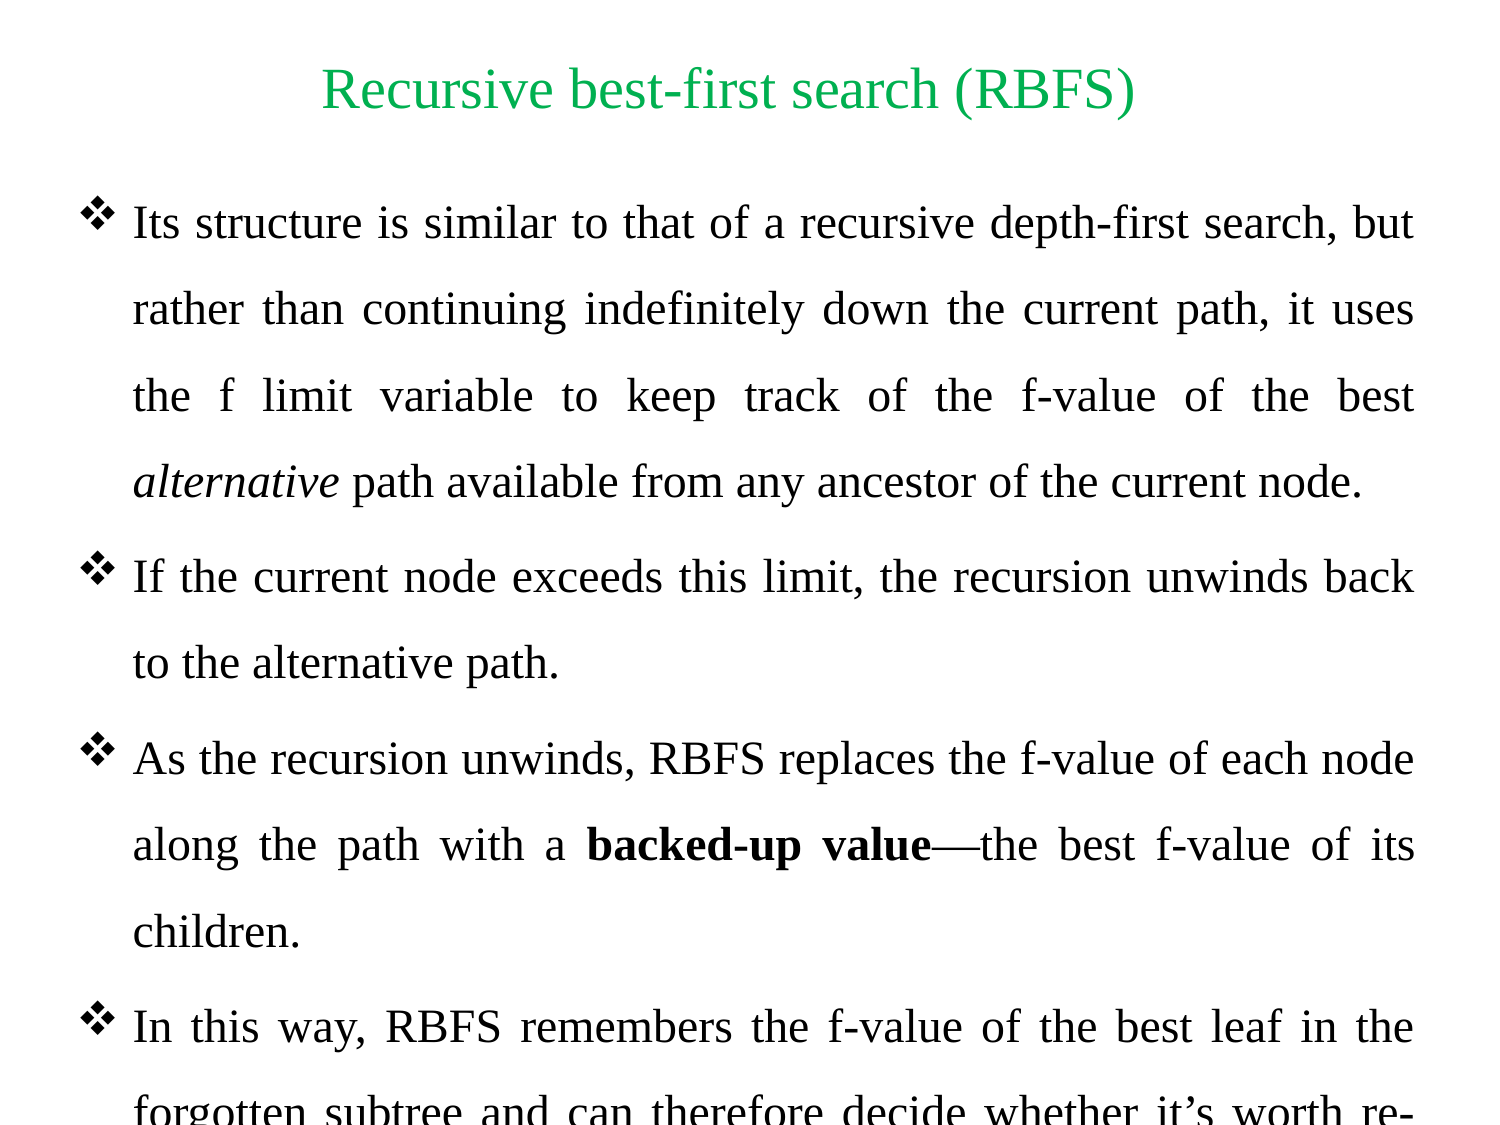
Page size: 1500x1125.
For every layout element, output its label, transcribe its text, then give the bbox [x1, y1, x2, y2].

list Its structure is similar to that of a recursive depth-first search, but rather than continuing indefinitely down the current path, it uses the f limit variable to keep track of the f-value of the best alternative path available from any ancestor of the current node. If the current node exceeds this limit, the recursion unwinds back to the alternative path. As the recursion unwinds, RBFS replaces the f-value of each node along the path with a backed-up value—the best f-value of its children. In this way, RBFS remembers the f-value of the best leaf in the forgotten subtree and can therefore decide whether it’s worth re-expanding the subtree at some later time. [61, 154, 1432, 1075]
title Recursive best-first search (RBFS) [61, 38, 1397, 132]
